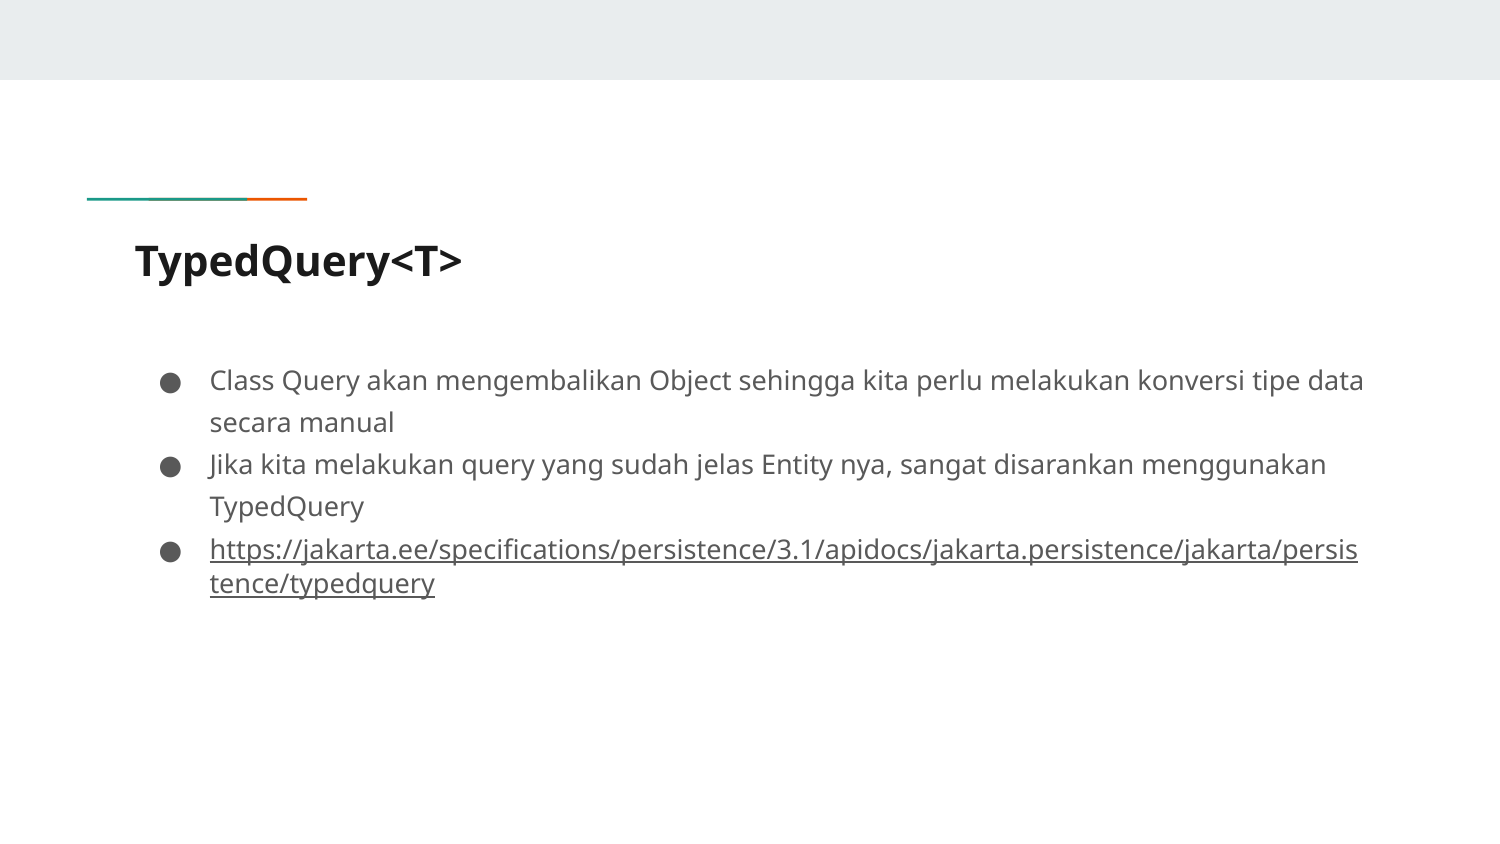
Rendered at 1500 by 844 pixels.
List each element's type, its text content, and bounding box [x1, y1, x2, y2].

list Class Query akan mengembalikan Object sehingga kita perlu melakukan konversi tipe data secara manual Jika kita melakukan query yang sudah jelas Entity nya, sangat disarankan menggunakan TypedQuery https://jakarta.ee/specifications/persistence/3.1/apidocs/jakarta.persistence/jakarta/persistence/typedquery [119, 341, 1381, 712]
title TypedQuery<T> [119, 216, 1381, 305]
